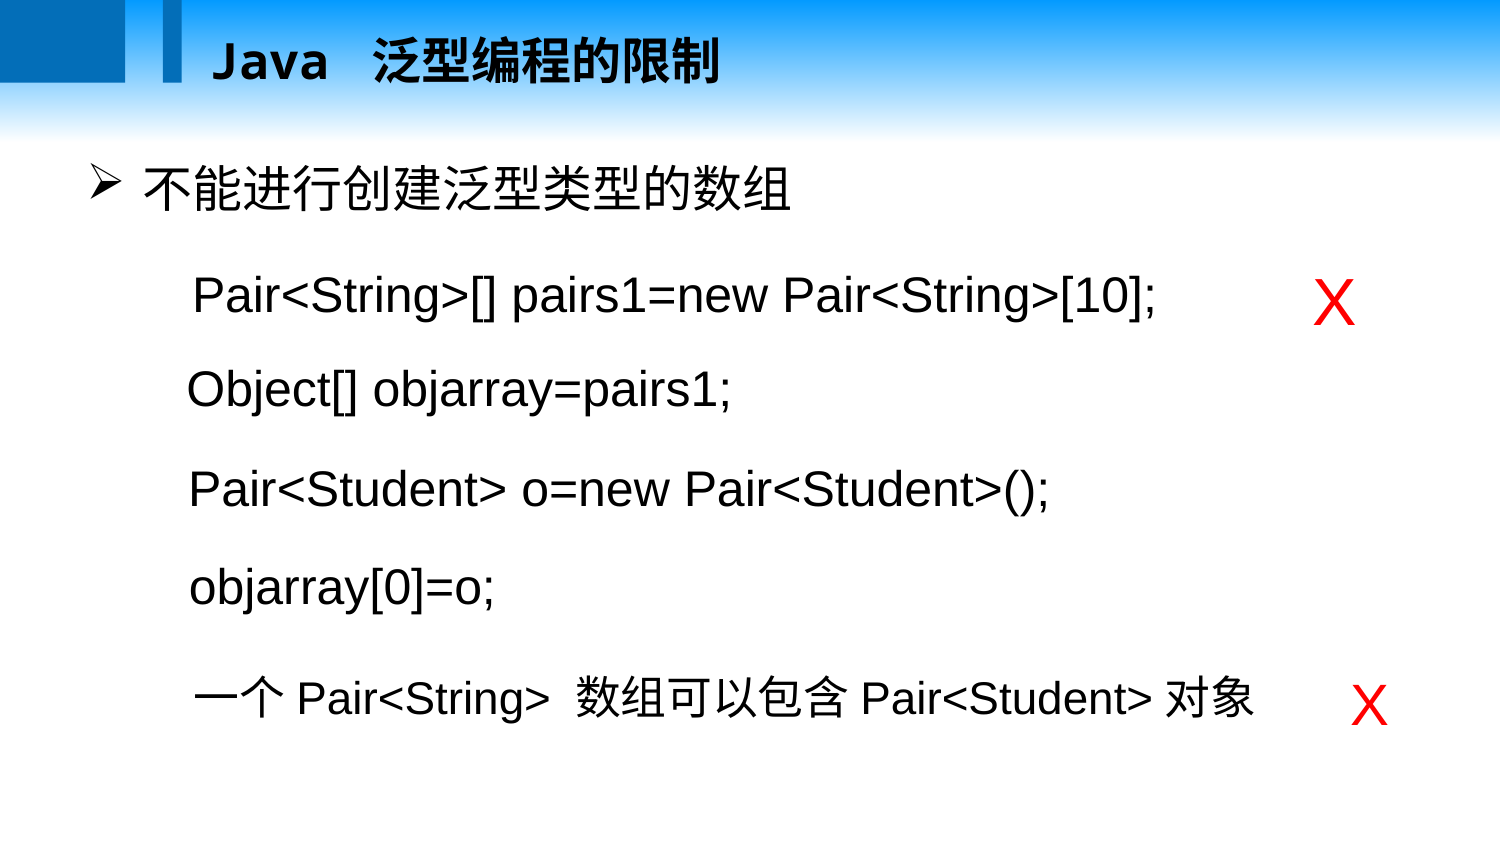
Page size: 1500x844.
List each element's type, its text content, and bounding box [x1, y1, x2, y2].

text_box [0, 0, 182, 83]
text_box 不能进行创建泛型类型的数组 [71, 149, 808, 225]
text_box Java 泛型编程的限制 [194, 10, 1105, 97]
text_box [168, 434, 1179, 541]
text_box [168, 659, 1405, 746]
text_box Pair<String>[] pairs1=new Pair<String>[10]; [175, 253, 1189, 332]
text_box X [1297, 251, 1372, 347]
text_box objarray[0]=o; [174, 549, 512, 623]
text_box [168, 333, 1179, 434]
